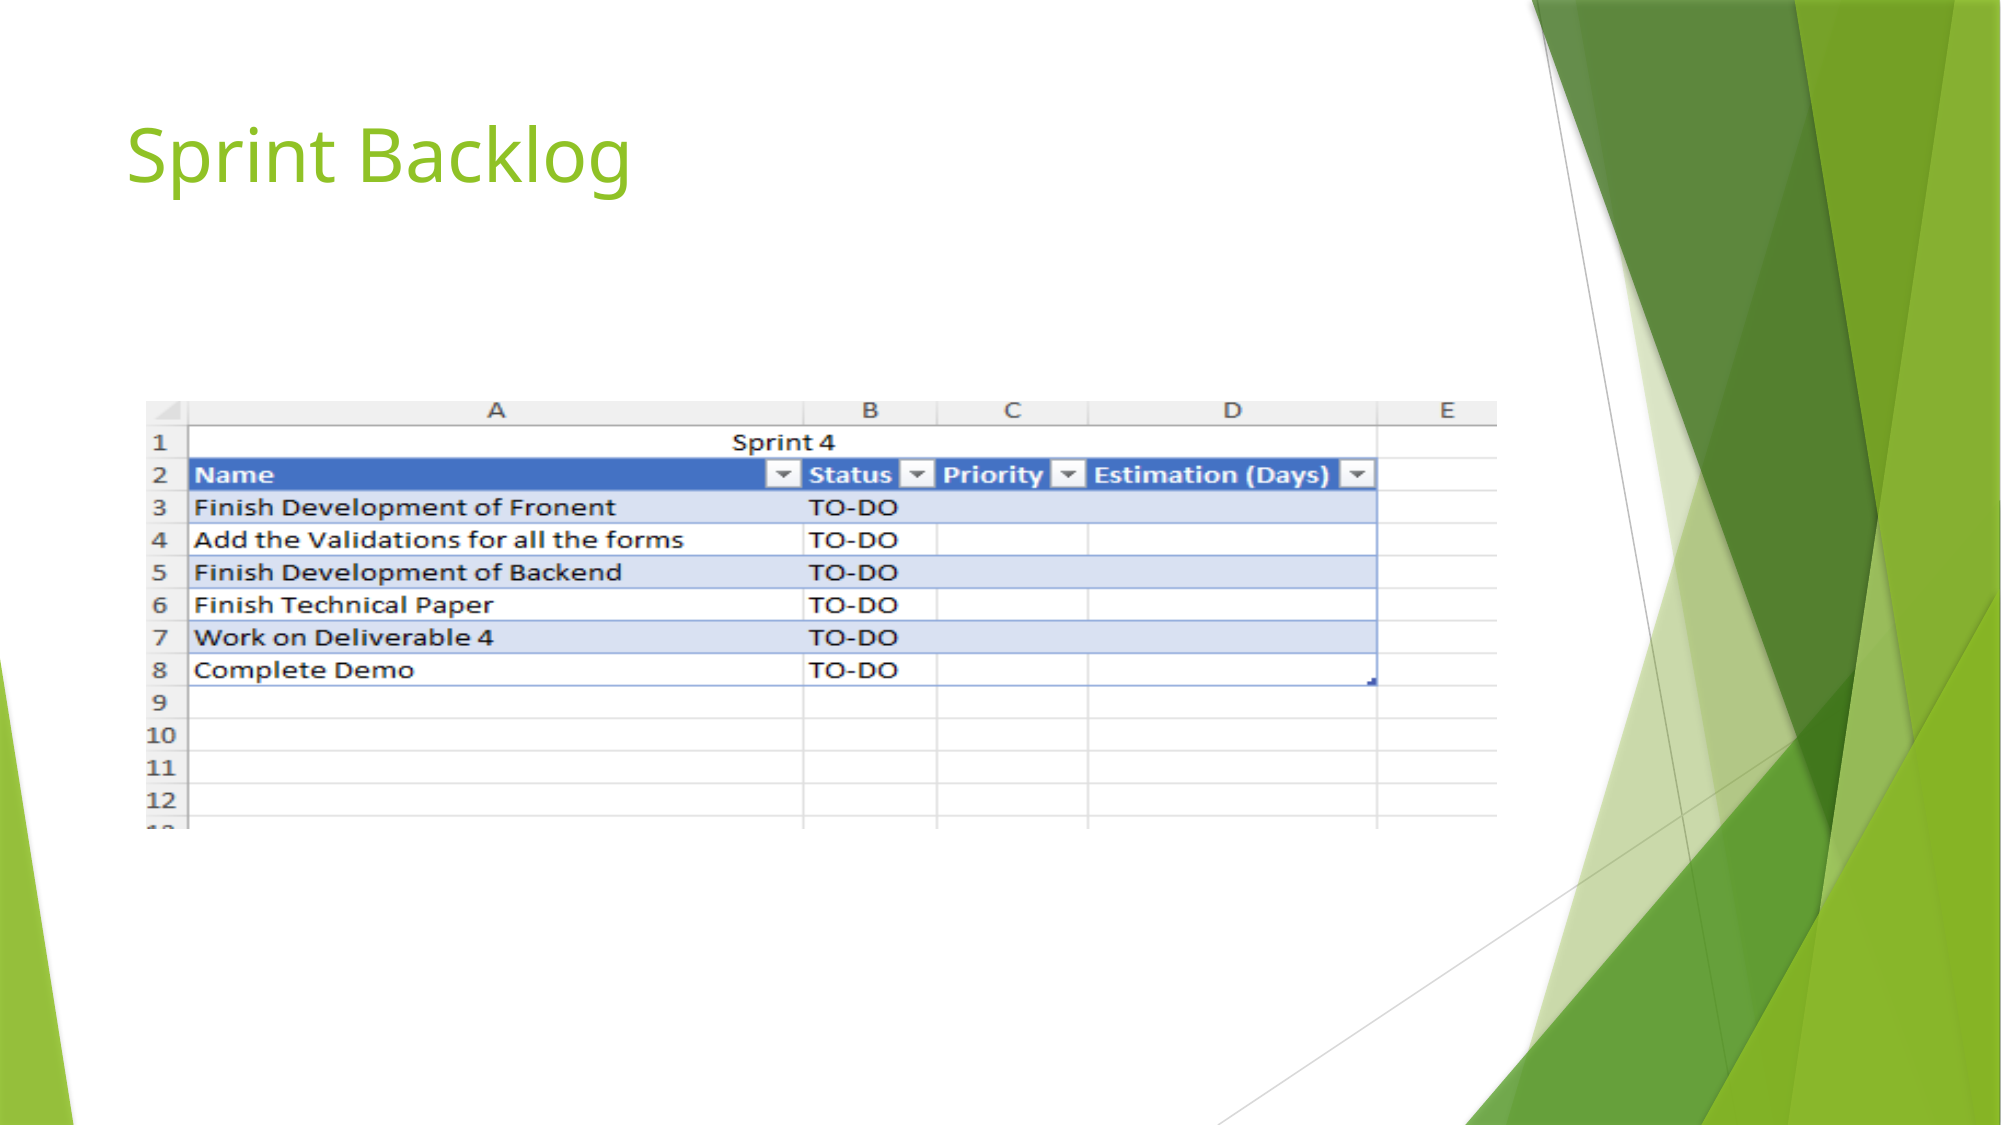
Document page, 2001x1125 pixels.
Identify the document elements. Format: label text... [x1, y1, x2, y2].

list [146, 400, 1498, 830]
title Sprint Backlog [111, 99, 1522, 317]
